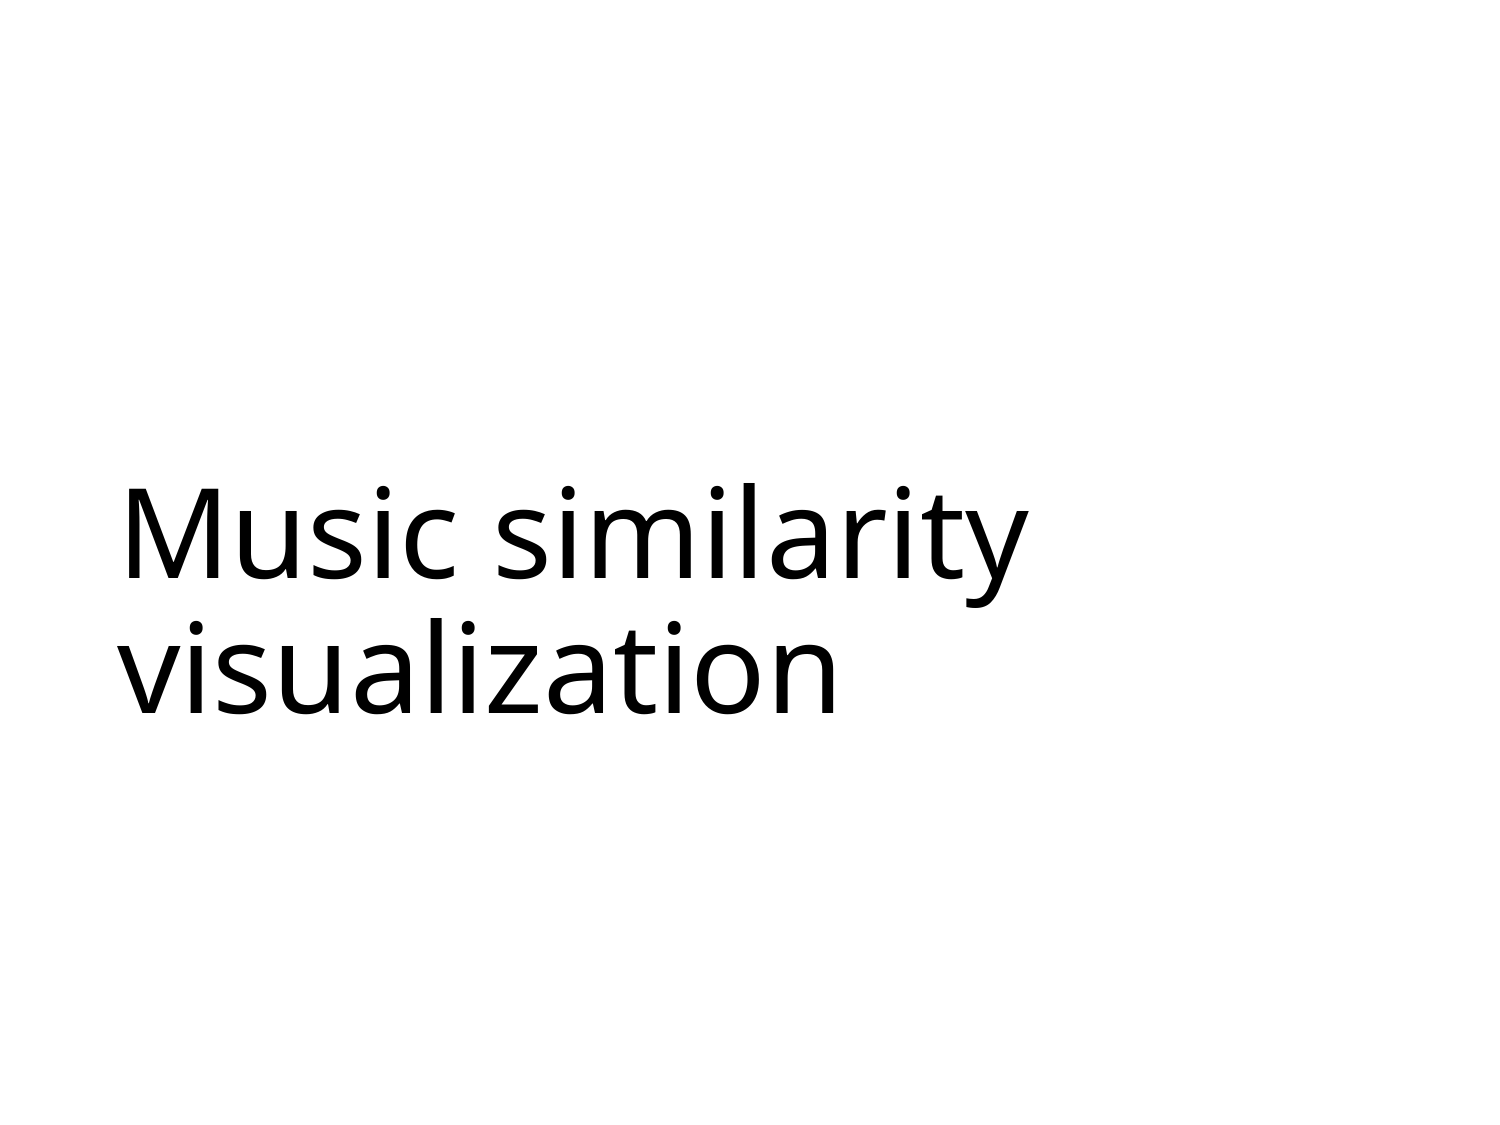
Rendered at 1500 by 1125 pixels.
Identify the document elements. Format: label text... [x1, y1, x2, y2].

title Music similarity visualization [102, 280, 1397, 749]
